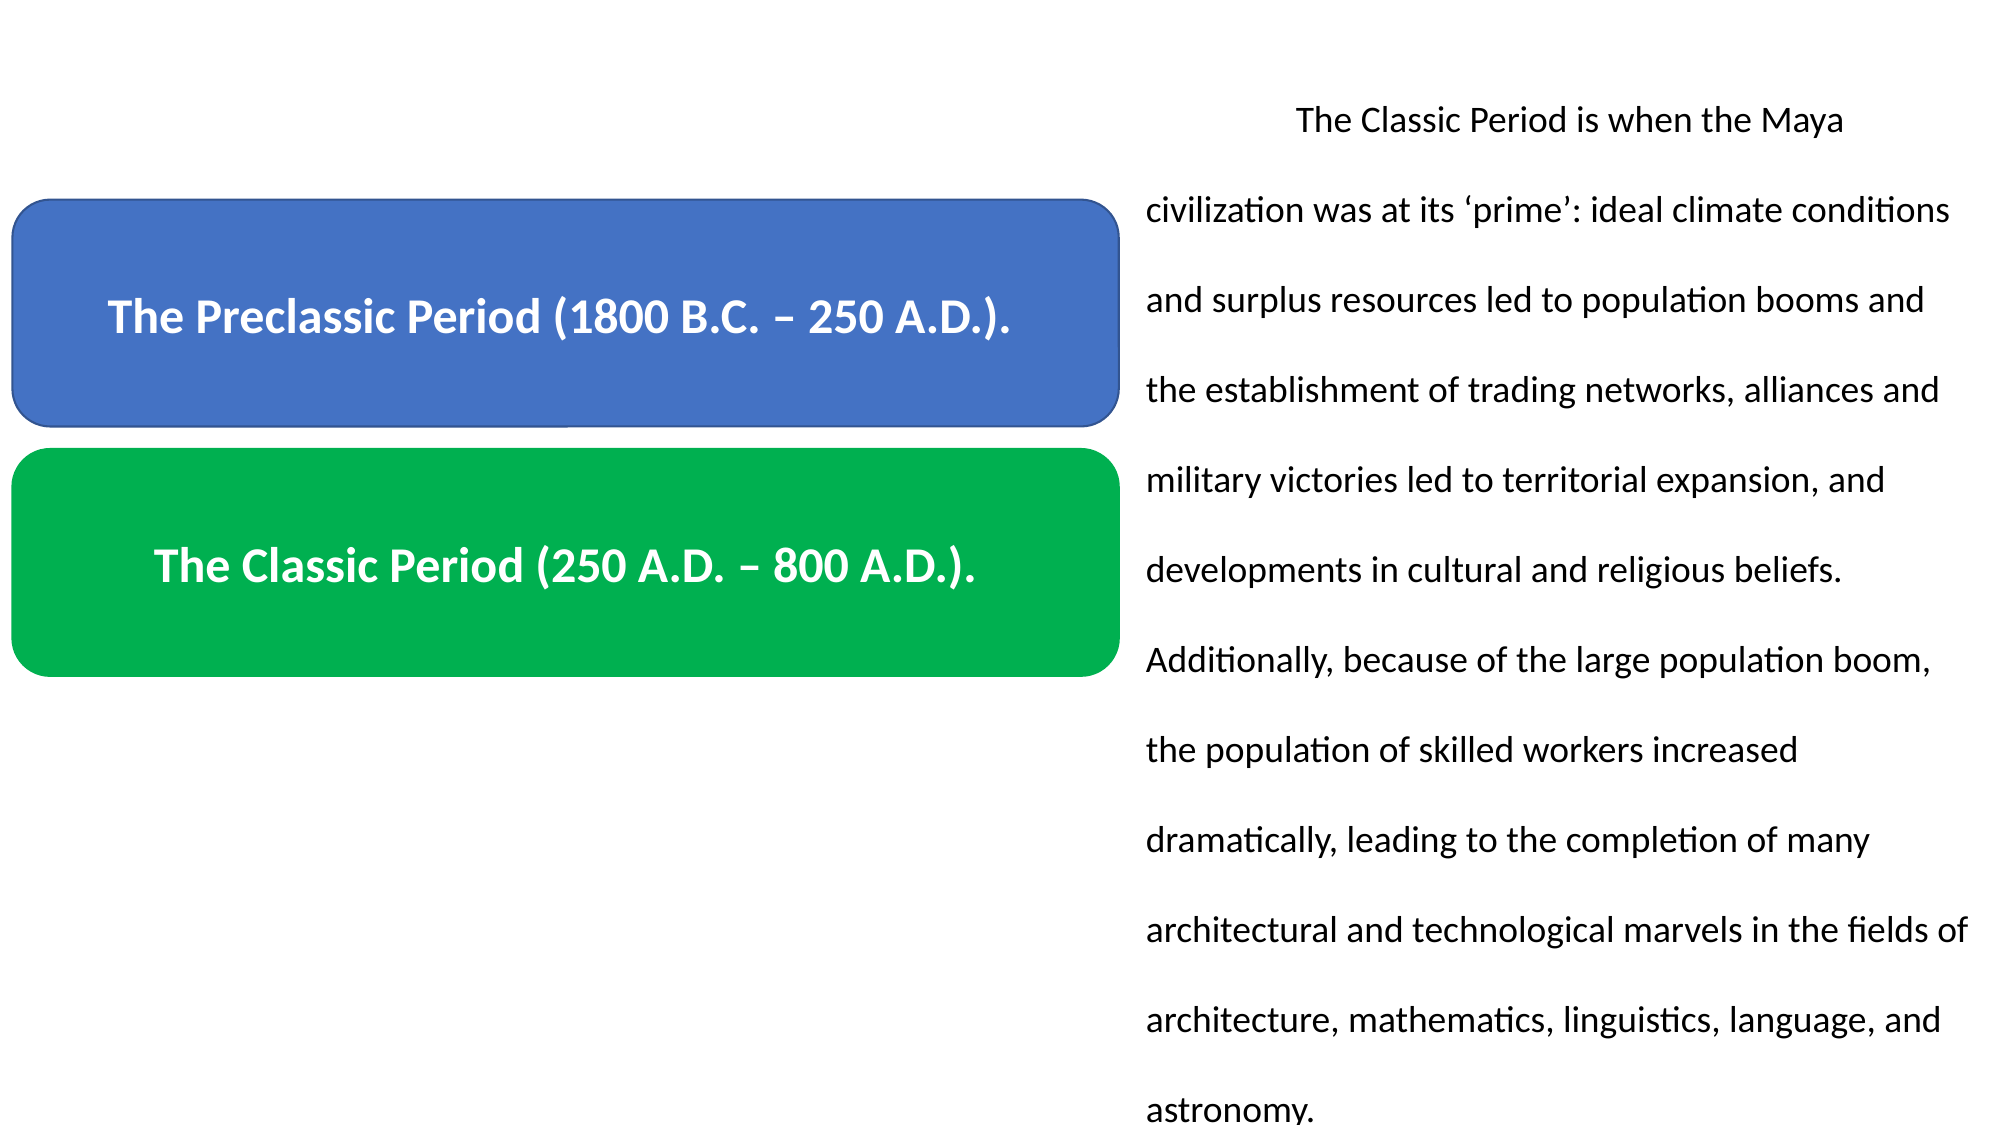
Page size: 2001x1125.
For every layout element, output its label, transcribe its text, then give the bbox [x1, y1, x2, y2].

text_box The Preclassic Period (1800 B.C. – 250 A.D.). [11, 198, 1120, 428]
text_box The Classic Period is when the Maya civilization was at its ‘prime’: ideal climate conditions and surplus resources led to population booms and the establishment of trading networks, alliances and military victories led to territorial expansion, and developments in cultural and religious beliefs. Additionally, because of the large population boom, the population of skilled workers increased dramatically, leading to the completion of many architectural and technological marvels in the fields of architecture, mathematics, linguistics, language, and astronomy. [1131, 42, 2000, 1125]
text_box The Classic Period (250 A.D. – 800 A.D.). [11, 447, 1120, 677]
